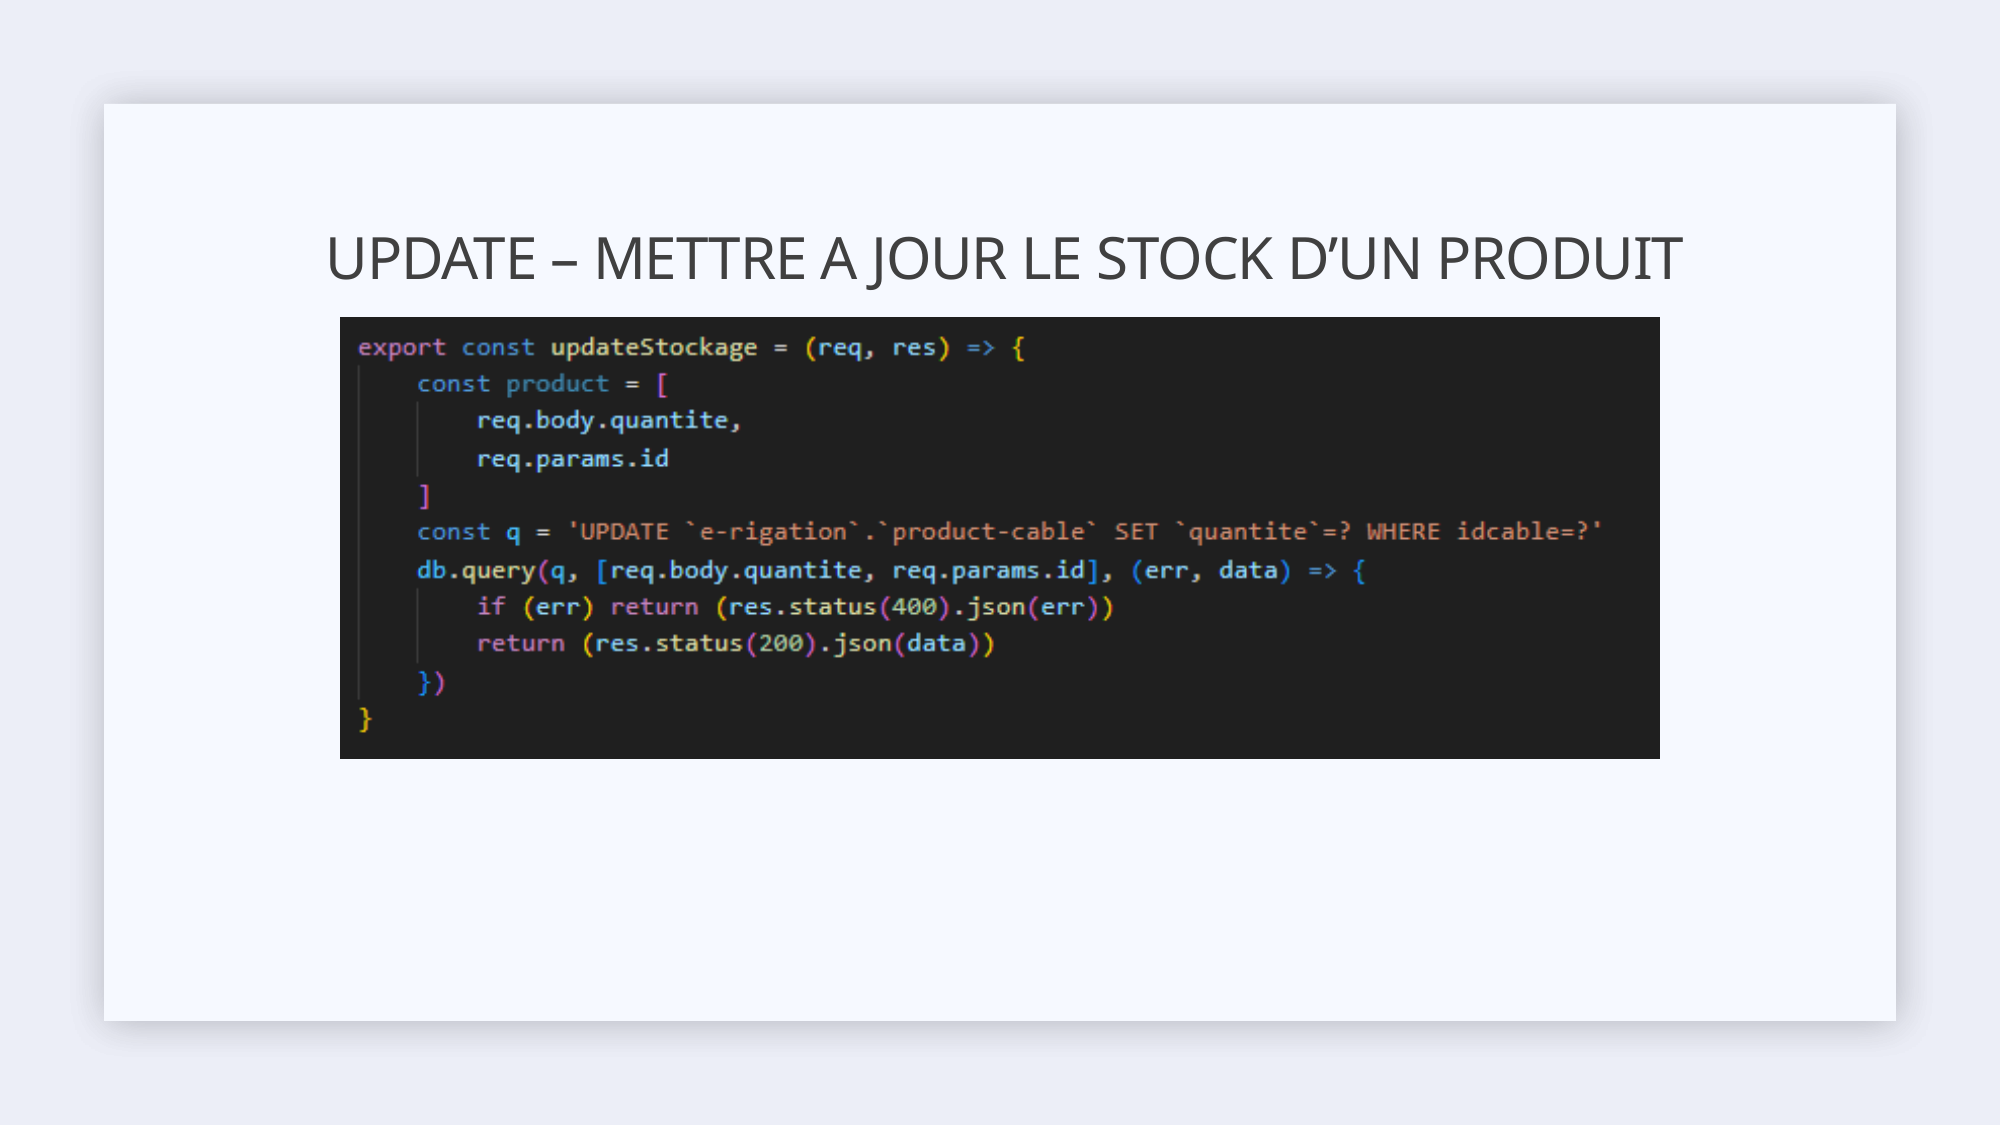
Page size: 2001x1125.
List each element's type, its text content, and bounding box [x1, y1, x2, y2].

title Update – mettre a jour le stock d’un produit [180, 154, 1830, 367]
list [340, 317, 1660, 760]
